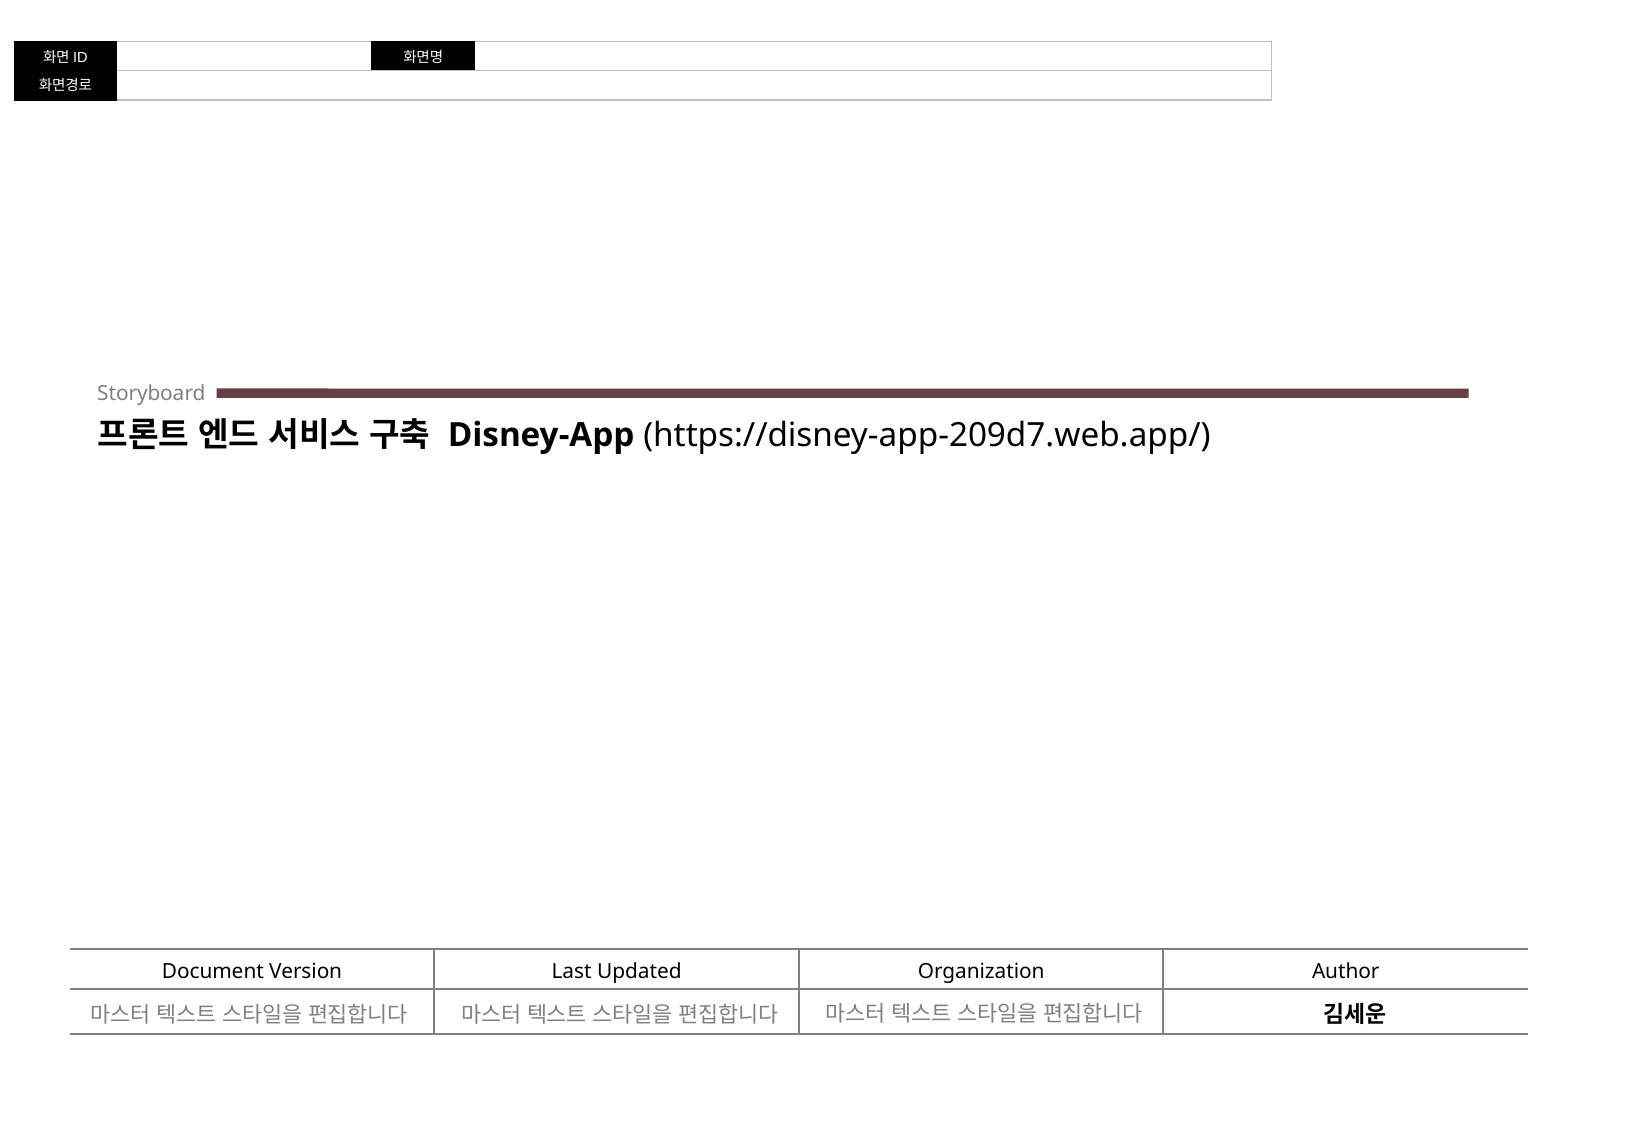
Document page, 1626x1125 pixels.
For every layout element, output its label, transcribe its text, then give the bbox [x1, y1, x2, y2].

table_header Author [1164, 950, 1528, 988]
table_cell [435, 990, 798, 1033]
text_box 마스터 텍스트 스타일을 편집합니다 [805, 992, 1164, 1028]
table_cell [1164, 990, 1528, 1033]
table_header Document Version [70, 950, 433, 988]
table_header Organization [800, 950, 1162, 988]
table_header Last Updated [435, 950, 798, 988]
list 마스터 텍스트 스타일을 편집합니다 [441, 993, 800, 1030]
table_cell [70, 990, 433, 1033]
title 프론트 엔드 서비스 구축 Disney-App (https://disney-app-209d7.web.app/) [82, 397, 1472, 469]
text_box 김세운 [1176, 992, 1535, 1028]
table_cell [800, 990, 1162, 1033]
list 마스터 텍스트 스타일을 편집합니다 [70, 993, 429, 1030]
text_box Storyboard [82, 372, 221, 412]
